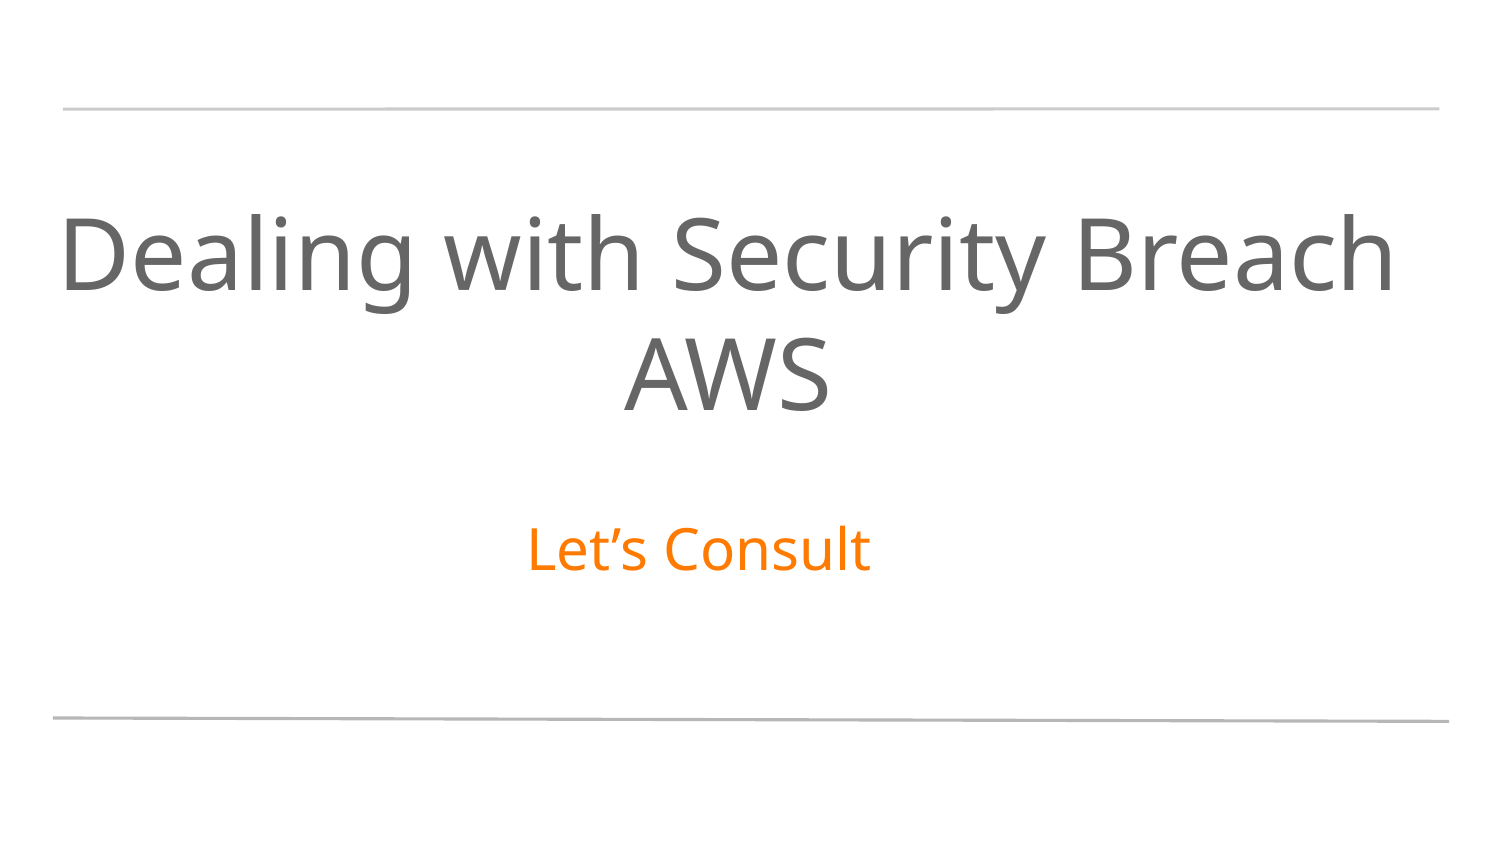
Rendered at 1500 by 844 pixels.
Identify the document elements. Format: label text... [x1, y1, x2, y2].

title Dealing with Security Breach AWS [36, 258, 1421, 446]
subtitle Let’s Consult [0, 497, 1398, 627]
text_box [52, 717, 1450, 722]
